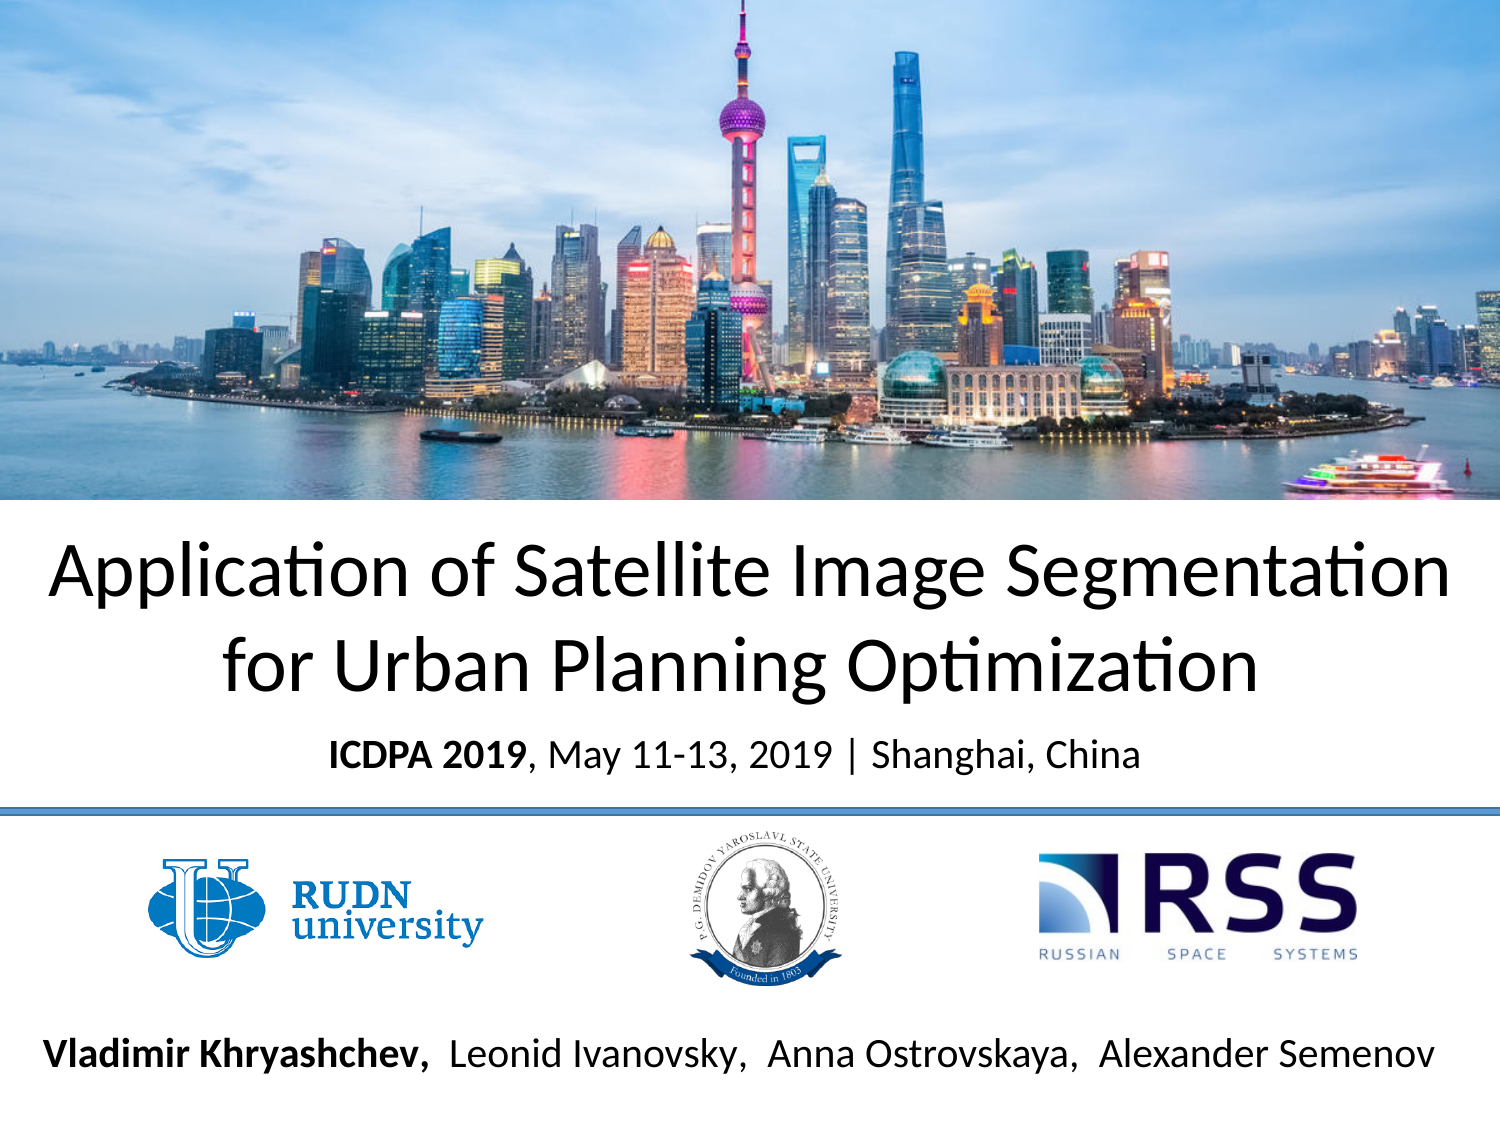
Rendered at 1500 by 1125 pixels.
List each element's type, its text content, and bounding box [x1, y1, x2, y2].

text_box ICDPA 2019, May 11-13, 2019 | Shanghai, China [7, 719, 1464, 784]
text_box Vladimir Khryashchev, Leonid Ivanovsky, Anna Ostrovskaya, Alexander Semenov [28, 1018, 1462, 1084]
picture [1039, 852, 1357, 962]
picture [0, 0, 1500, 500]
text_box [0, 807, 1500, 816]
picture [145, 855, 488, 962]
text_box Application of Satellite Image Segmentation for Urban Planning Optimization [17, 510, 1486, 716]
picture [689, 831, 842, 986]
